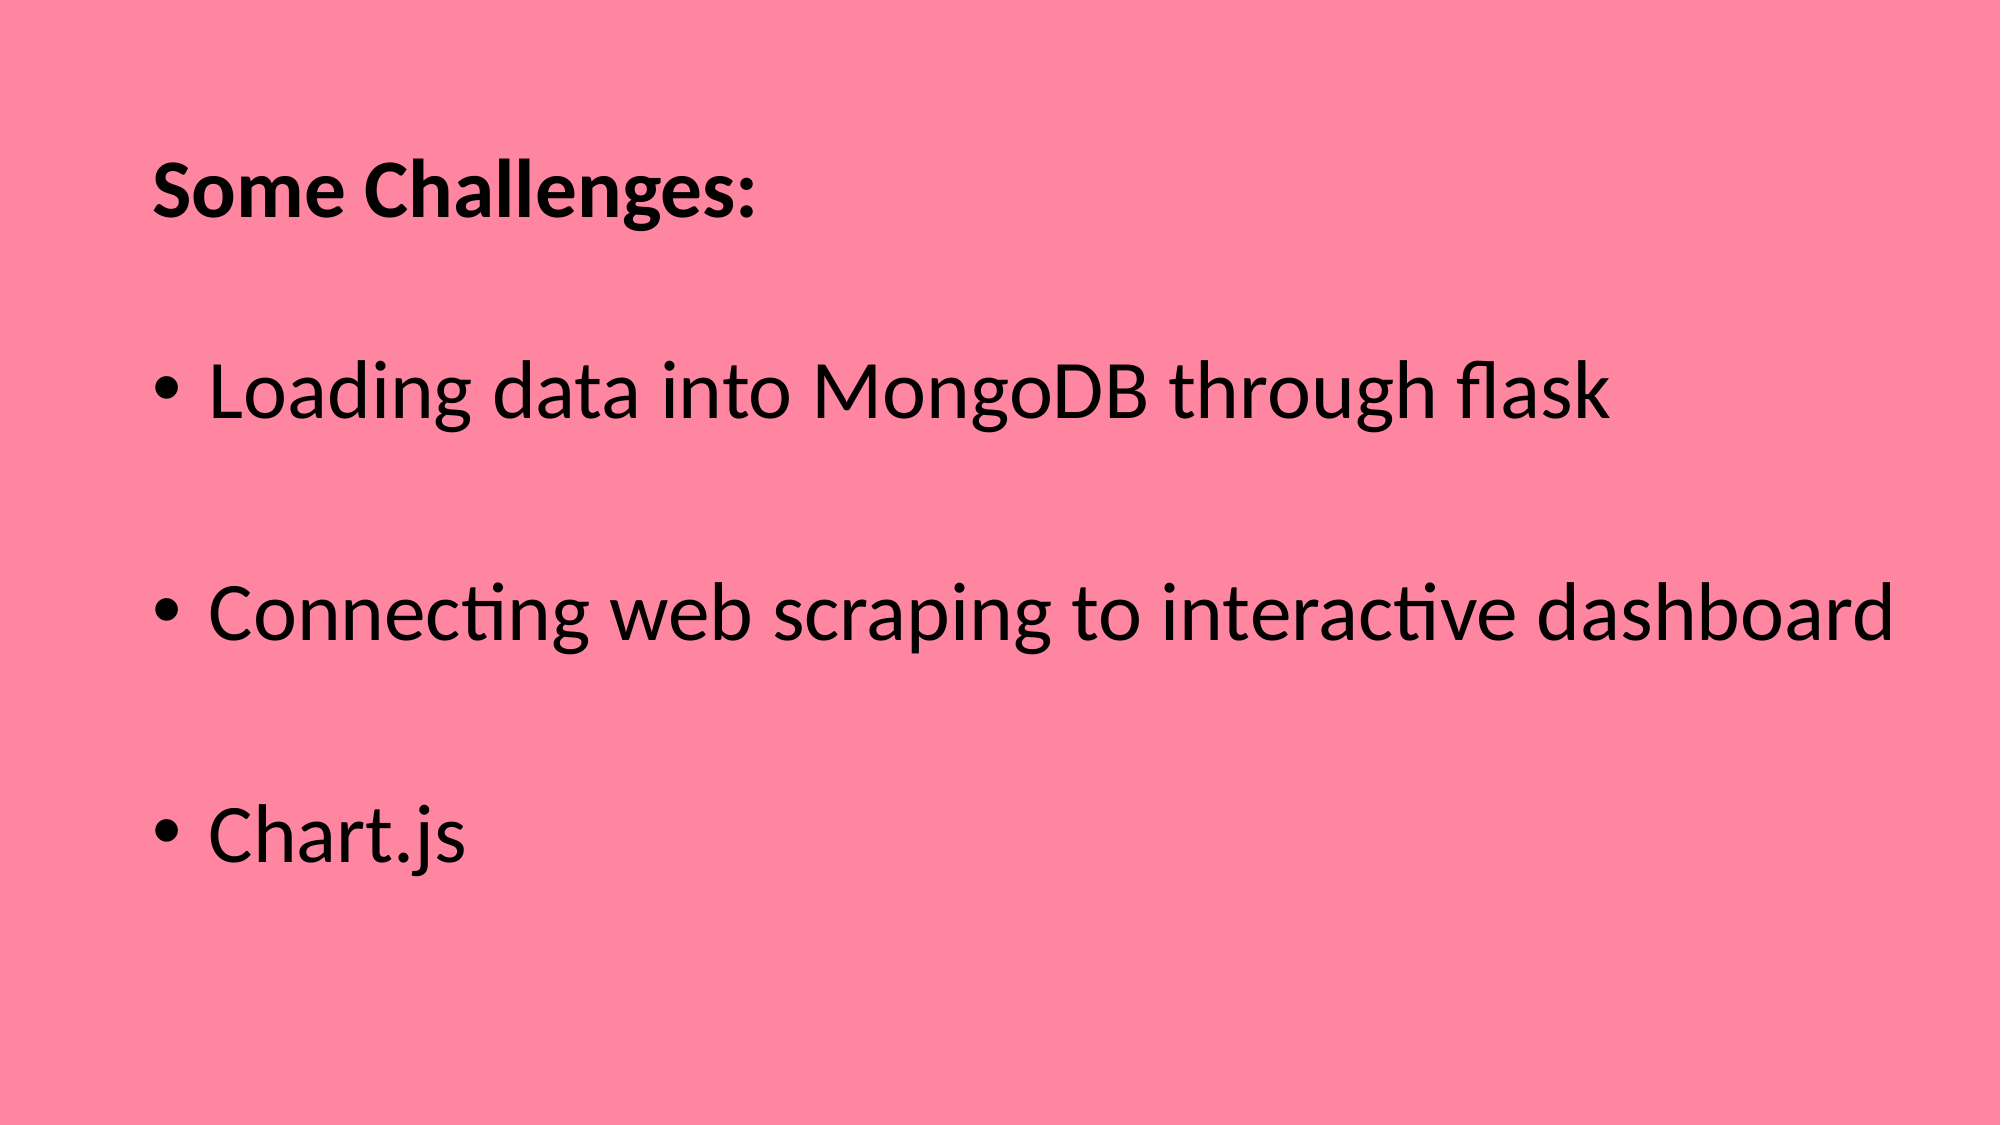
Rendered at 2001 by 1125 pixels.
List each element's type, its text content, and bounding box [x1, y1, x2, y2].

text_box [136, 645, 1862, 863]
title Some Challenges: [137, 82, 1863, 300]
list Loading data into MongoDB through flask Connecting web scraping to interactive dashboard Chart.js [137, 339, 1944, 685]
